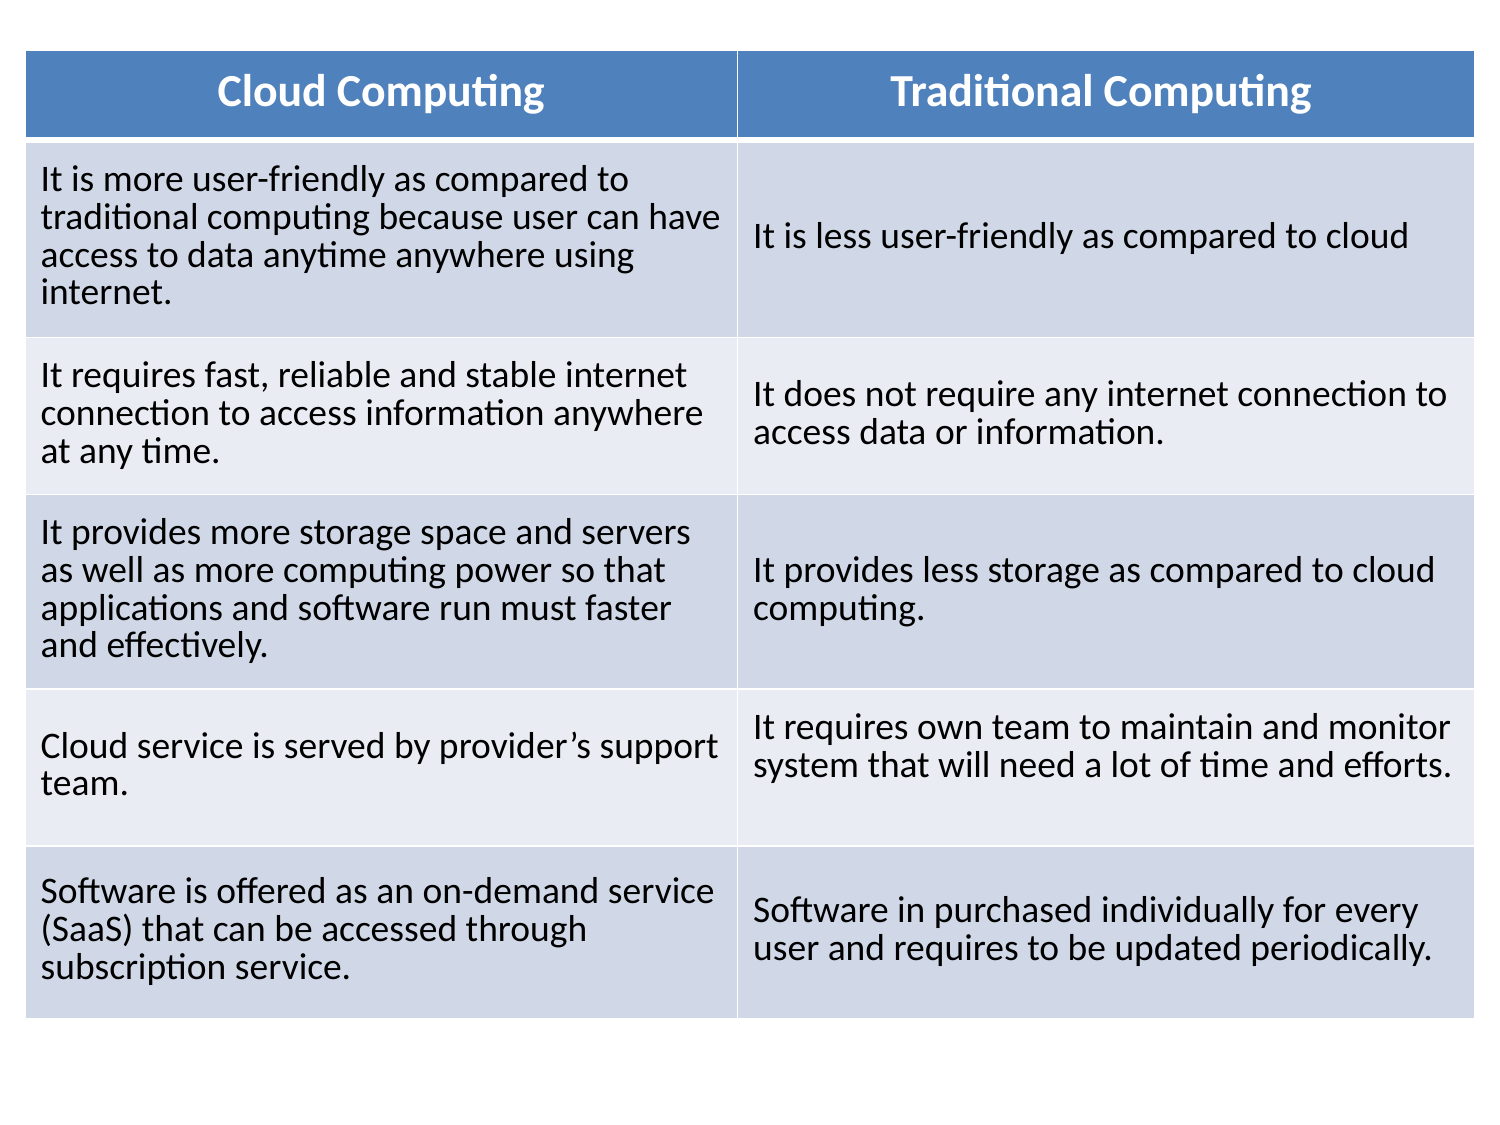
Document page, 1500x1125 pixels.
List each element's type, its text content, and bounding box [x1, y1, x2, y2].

table_cell It does not require any internet connection to access data or information. [738, 338, 1474, 494]
table_cell It is more user-friendly as compared to traditional computing because user can have access to data anytime anywhere using internet. [26, 143, 737, 337]
table_cell It requires fast, reliable and stable internet connection to access information anywhere at any time. [26, 338, 737, 494]
table_cell It provides more storage space and servers as well as more computing power so that applications and software run must faster and effectively. [26, 495, 737, 688]
table_cell Software is offered as an on-demand service (SaaS) that can be accessed through subscription service. [26, 847, 737, 1018]
table_cell Software in purchased individually for every user and requires to be updated periodically. [738, 847, 1474, 1018]
table_cell It provides less storage as compared to cloud computing. [738, 495, 1474, 688]
table_cell It is less user-friendly as compared to cloud [738, 143, 1474, 337]
table_header Cloud Computing [26, 51, 737, 137]
table_cell Cloud service is served by provider’s support team. [26, 690, 737, 845]
table_cell It requires own team to maintain and monitor system that will need a lot of time and efforts. [738, 690, 1474, 845]
table_header Traditional Computing [738, 51, 1474, 137]
